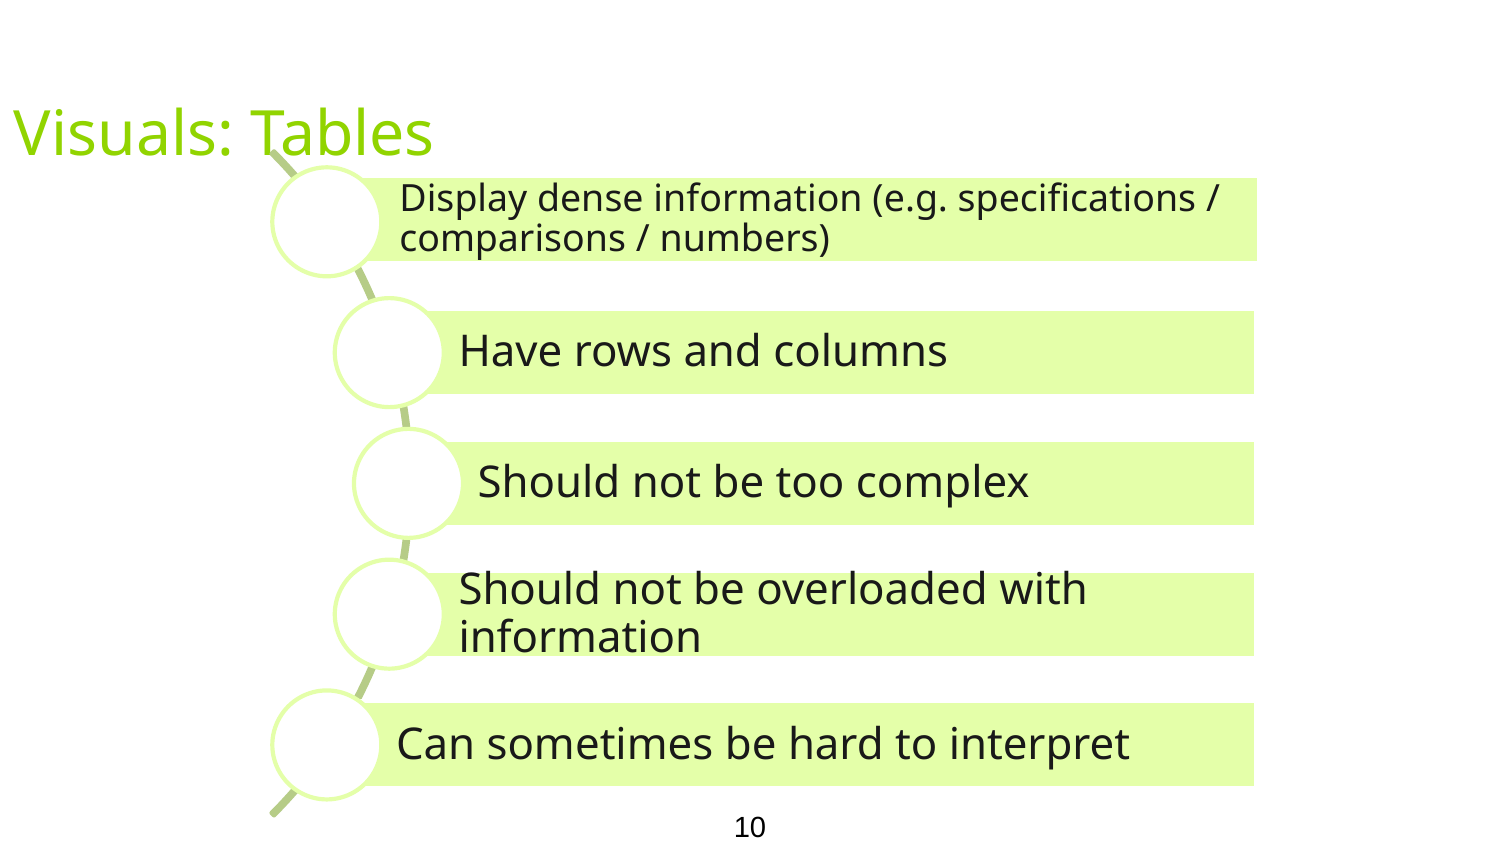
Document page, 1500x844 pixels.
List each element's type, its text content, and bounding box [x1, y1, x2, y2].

title Visuals: Tables [0, 77, 1500, 219]
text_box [260, 134, 1266, 833]
